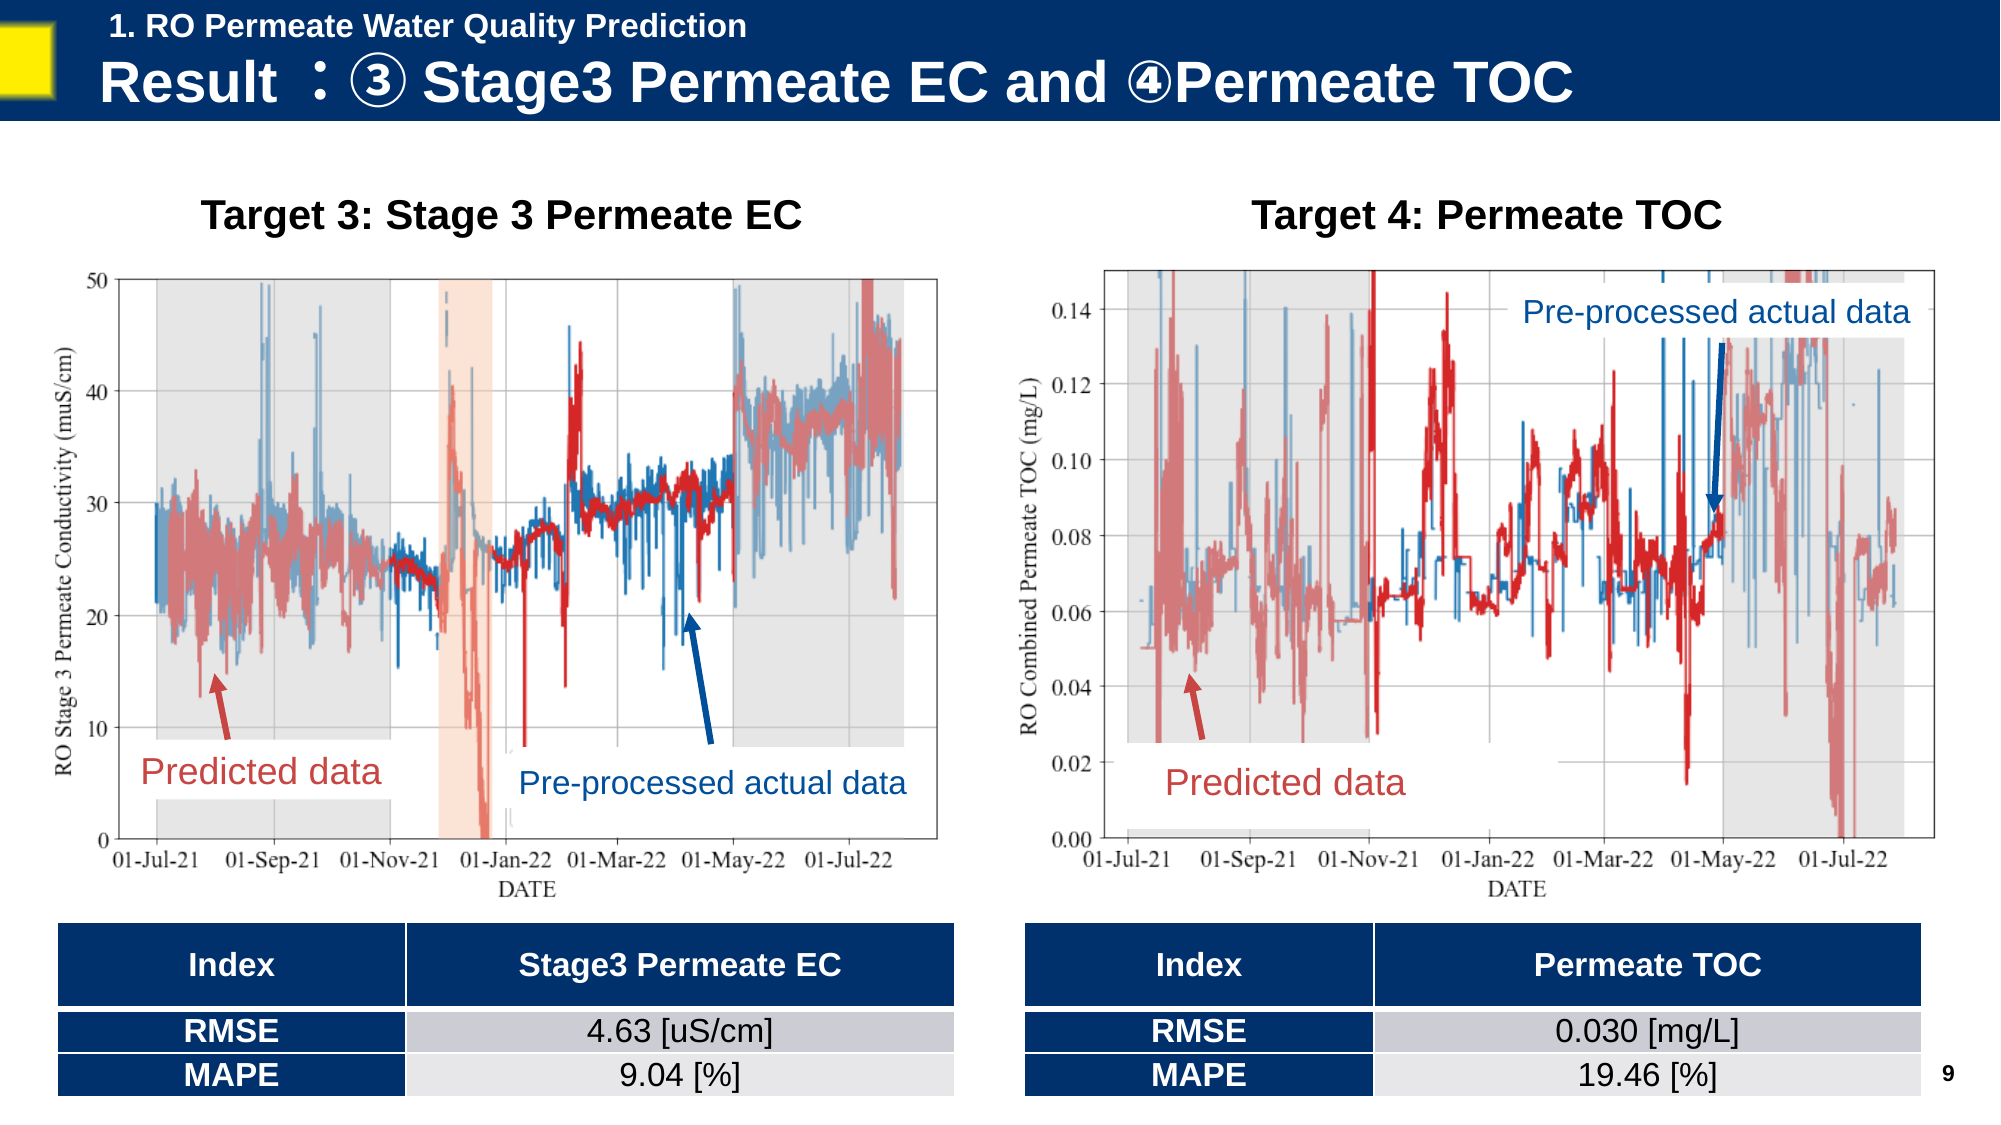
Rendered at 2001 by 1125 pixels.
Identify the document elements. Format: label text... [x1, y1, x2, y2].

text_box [1010, 261, 1943, 912]
text_box 1. RO Permeate Water Quality Prediction [93, 0, 969, 41]
table_cell MAPE [58, 1054, 405, 1096]
table_header Stage3 Permeate EC [407, 923, 954, 1006]
table_header Index [1025, 923, 1373, 1006]
picture [0, 6, 69, 115]
table_cell MAPE [1025, 1054, 1373, 1096]
text_box Target 3: Stage 3 Permeate EC [180, 180, 824, 246]
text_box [214, 673, 228, 740]
table_cell 9.04 [%] [407, 1054, 954, 1096]
table_cell RMSE [1025, 1012, 1373, 1052]
table_cell 0.030 [mg/L] [1375, 1012, 1921, 1052]
slide_number 9 [1904, 1042, 1970, 1103]
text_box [1713, 342, 1723, 514]
table_cell RMSE [58, 1012, 405, 1052]
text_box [1188, 673, 1203, 740]
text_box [688, 612, 712, 745]
table_cell 4.63 [uS/cm] [407, 1012, 954, 1052]
text_box [18, 1009, 1971, 1120]
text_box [45, 261, 947, 912]
table_header Index [58, 923, 405, 1006]
text_box Target 4: Permeate TOC [1176, 180, 1799, 246]
table_cell 19.46 [%] [1375, 1054, 1921, 1096]
table_header Permeate TOC [1375, 923, 1921, 1006]
text_box Result：③Stage3 Permeate EC and ④Permeate TOC [84, 41, 1955, 127]
